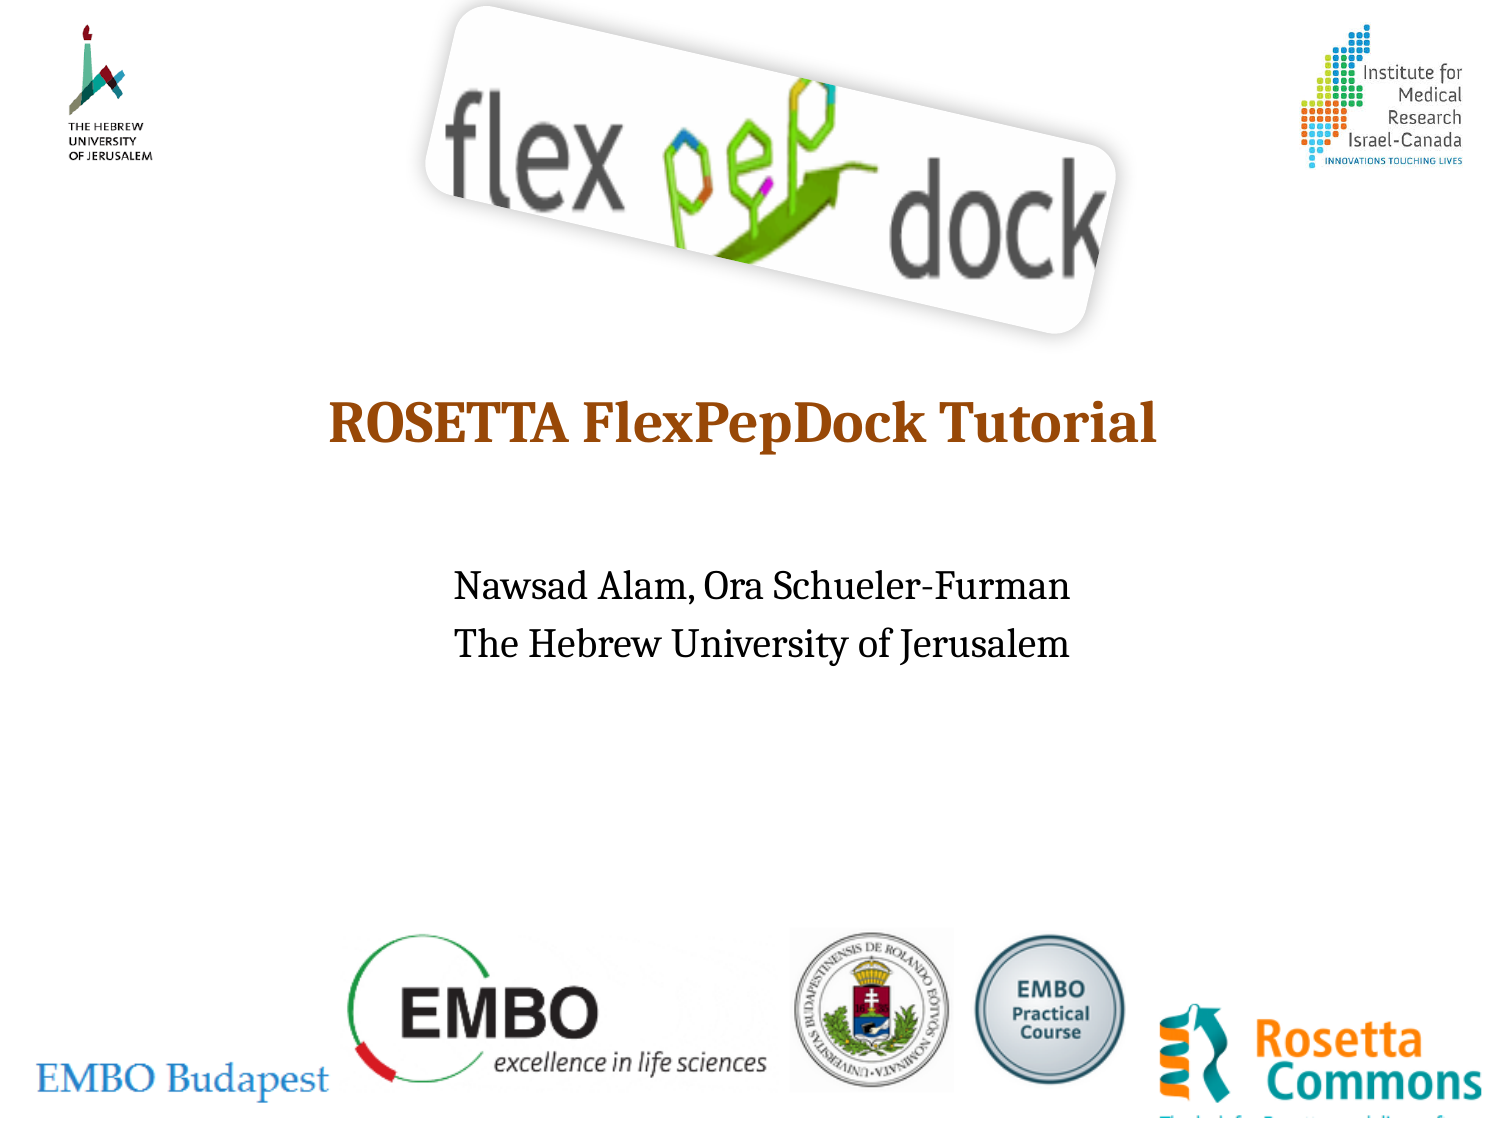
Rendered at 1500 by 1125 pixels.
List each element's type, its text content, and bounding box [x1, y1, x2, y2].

picture [34, 22, 201, 171]
subtitle Nawsad Alam, Ora Schueler-Furman The Hebrew University of Jerusalem [237, 550, 1288, 663]
title ROSETTA FlexPepDock Tutorial [106, 374, 1382, 463]
picture [1299, 22, 1464, 171]
picture [34, 926, 1500, 1118]
picture [425, 6, 1116, 334]
